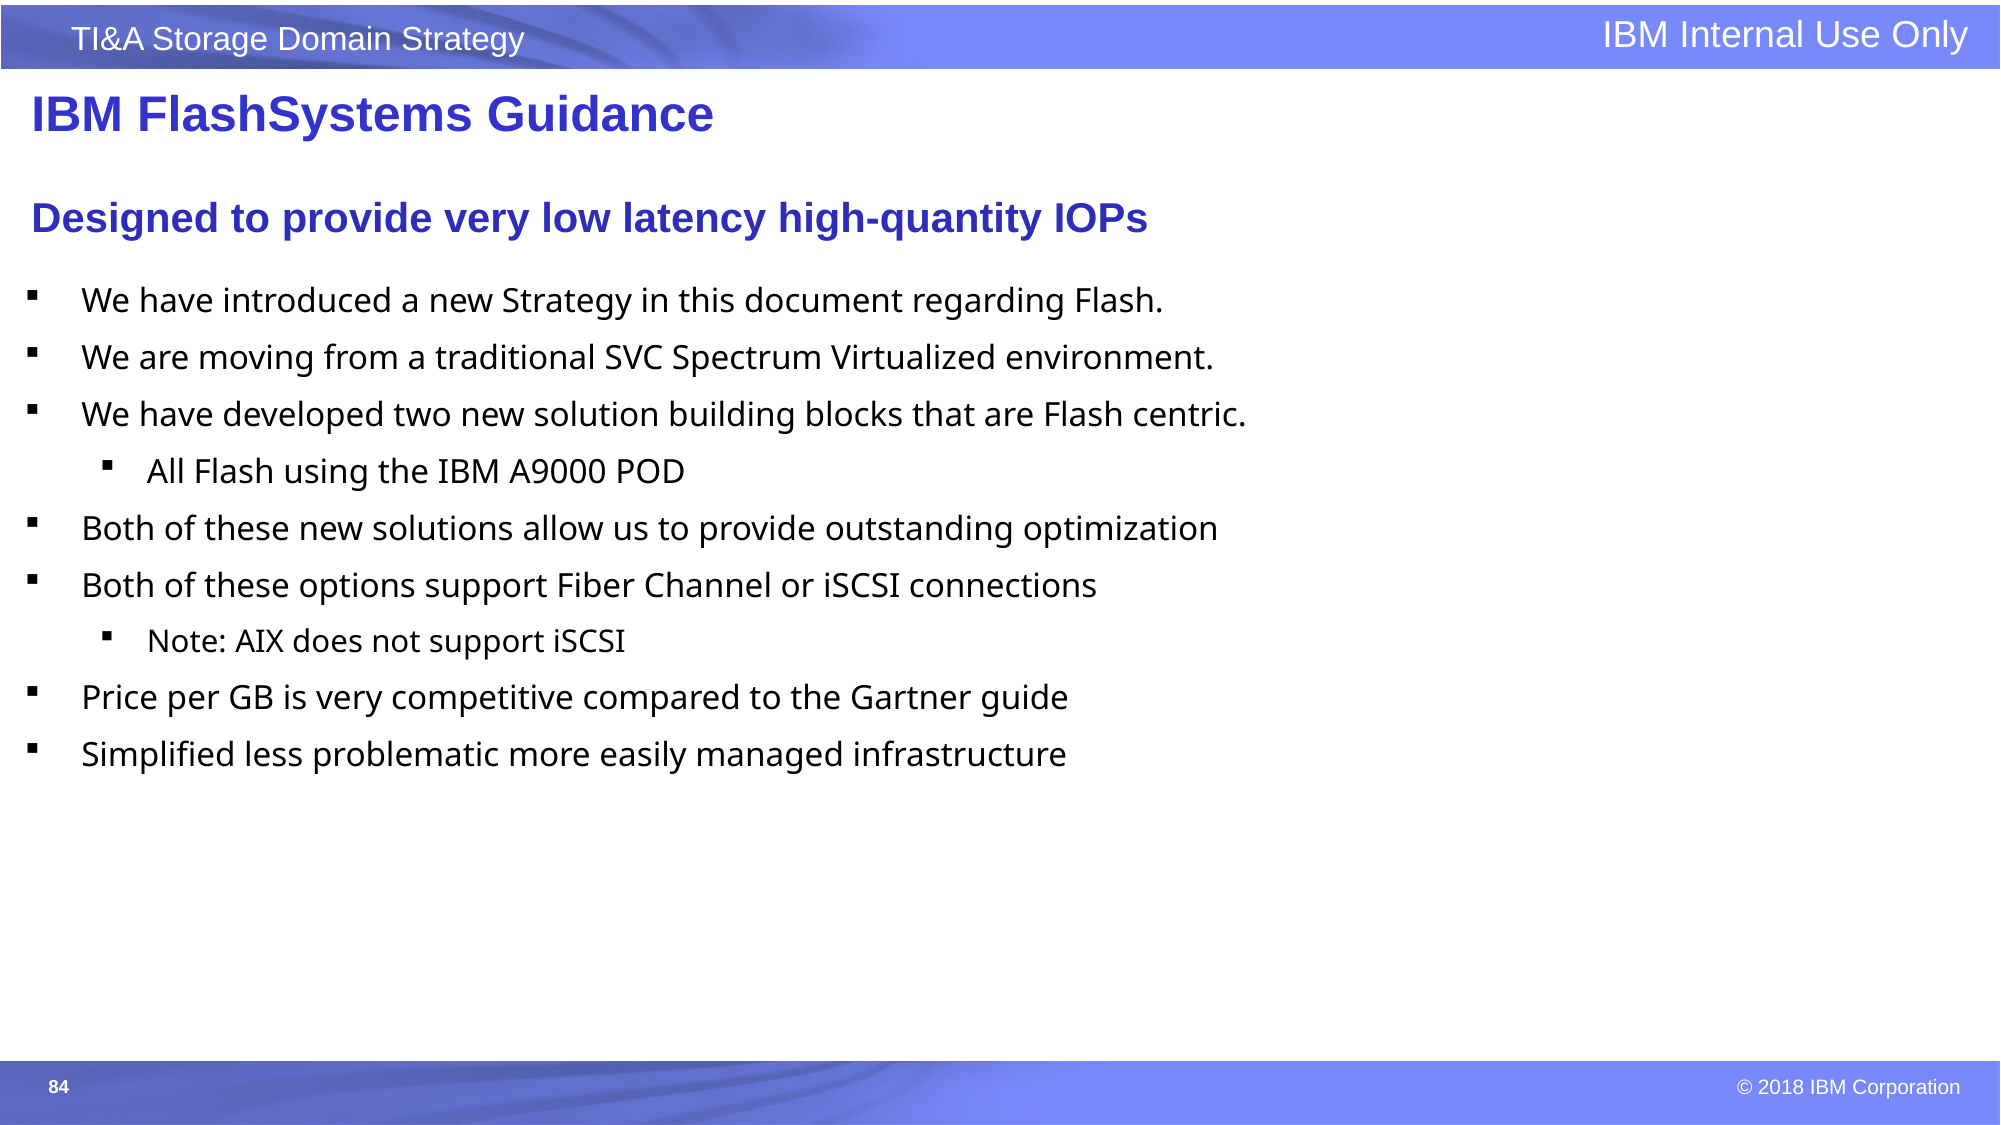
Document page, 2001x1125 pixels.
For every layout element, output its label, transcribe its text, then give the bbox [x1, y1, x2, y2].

title IBM FlashSystems Guidance Designed to provide very low latency high-quantity IOPs [16, 73, 1820, 150]
picture [1, 5, 2000, 69]
list We have introduced a new Strategy in this document regarding Flash. We are moving from a traditional SVC Spectrum Virtualized environment. We have developed two new solution building blocks that are Flash centric. All Flash using the IBM A9000 POD Both of these new solutions allow us to provide outstanding optimization Both of these options support Fiber Channel or iSCSI connections Note: AIX does not support iSCSI Price per GB is very competitive compared to the Gartner guide Simplified less problematic more easily managed infrastructure [24, 287, 1839, 863]
picture [0, 1061, 2000, 1125]
